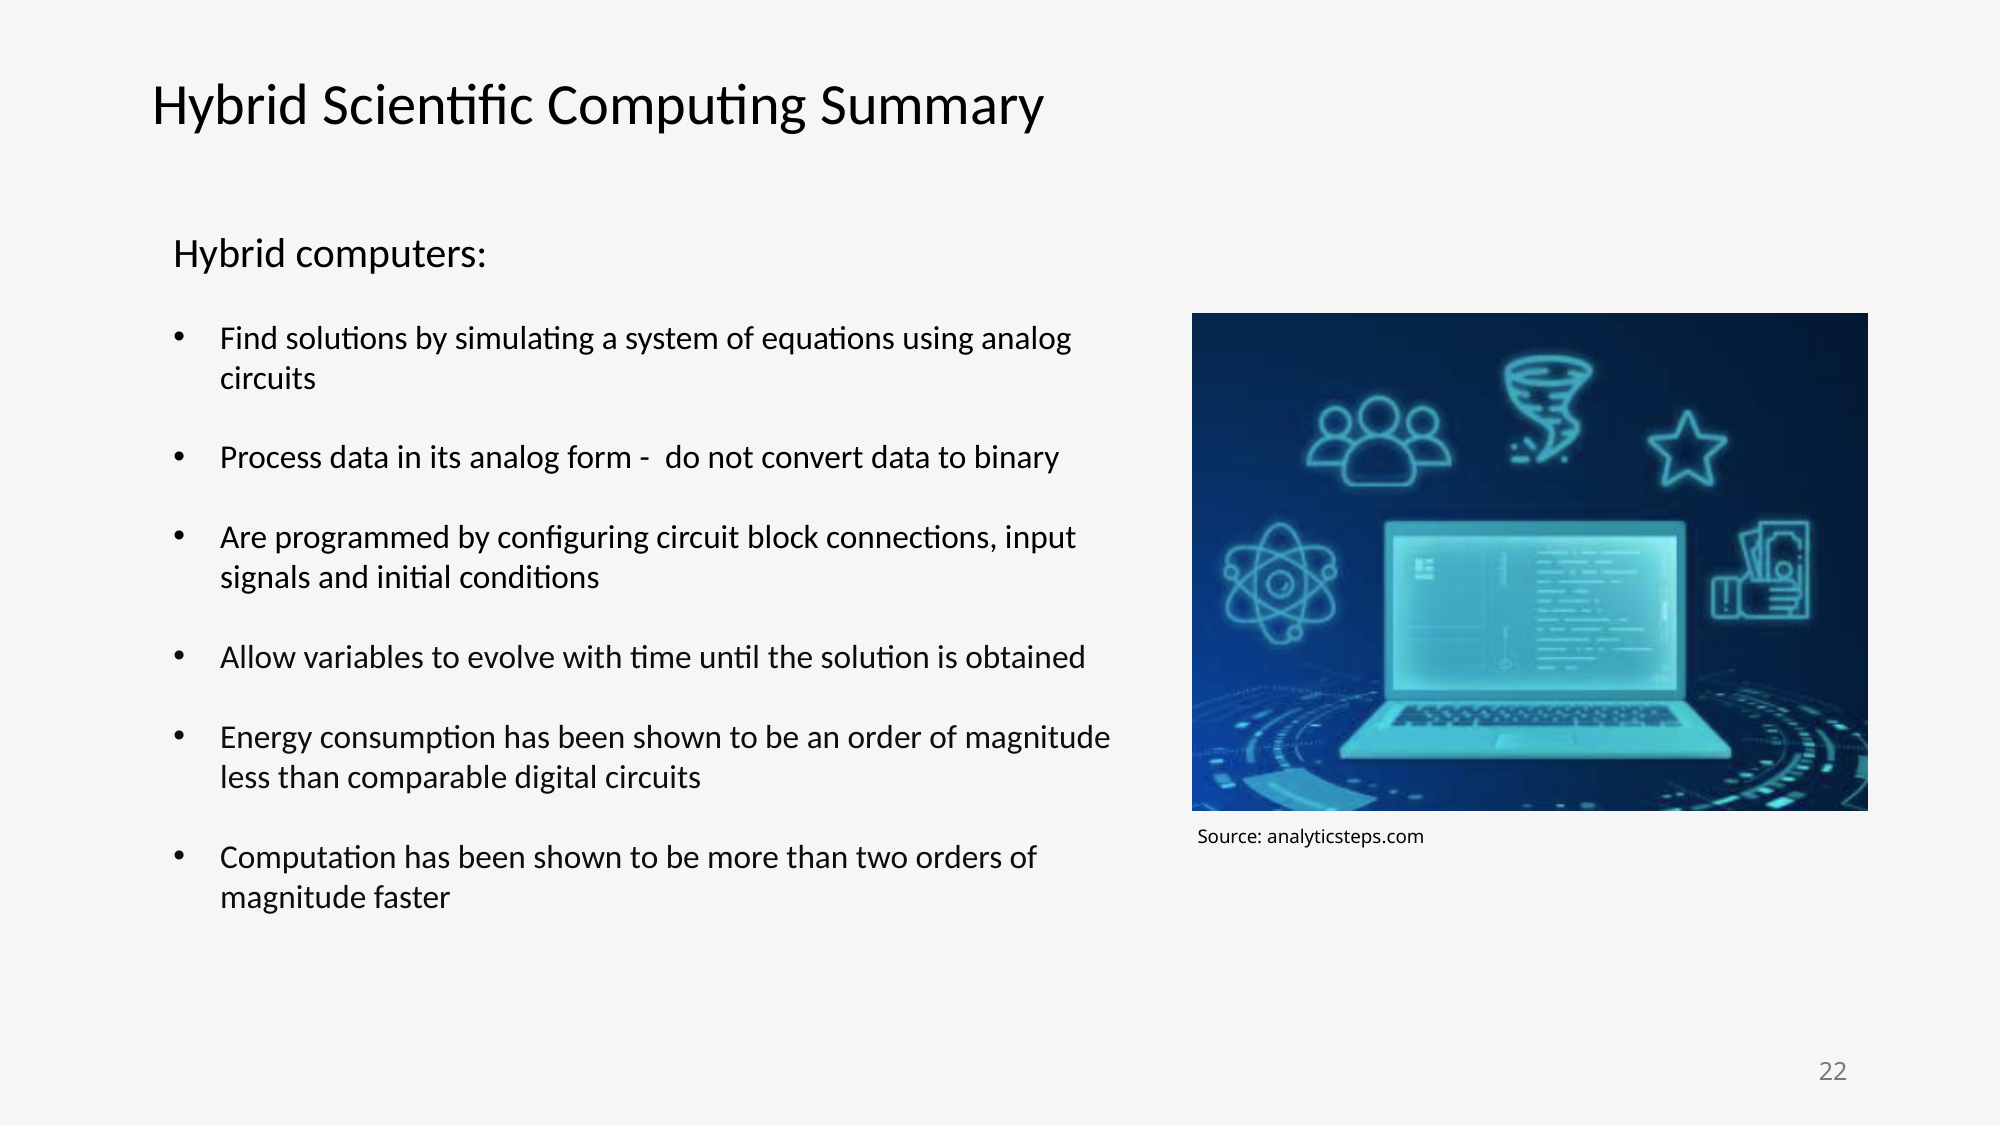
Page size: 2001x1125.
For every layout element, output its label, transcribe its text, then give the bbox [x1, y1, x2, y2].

text_box Source: analyticsteps.com [1182, 817, 1677, 855]
text_box Hybrid computers: Find solutions by simulating a system of equations using analog circuits Process data in its analog form - do not convert data to binary Are programmed by configuring circuit block connections, input signals and initial conditions Allow variables to evolve with time until the solution is obtained Energy consumption has been shown to be an order of magnitude less than comparable digital circuits Computation has been shown to be more than two orders of magnitude faster [158, 218, 1133, 963]
slide_number 22 [1412, 1042, 1863, 1103]
picture [1191, 313, 1868, 812]
title Hybrid Scientific Computing Summary [137, 59, 1863, 151]
